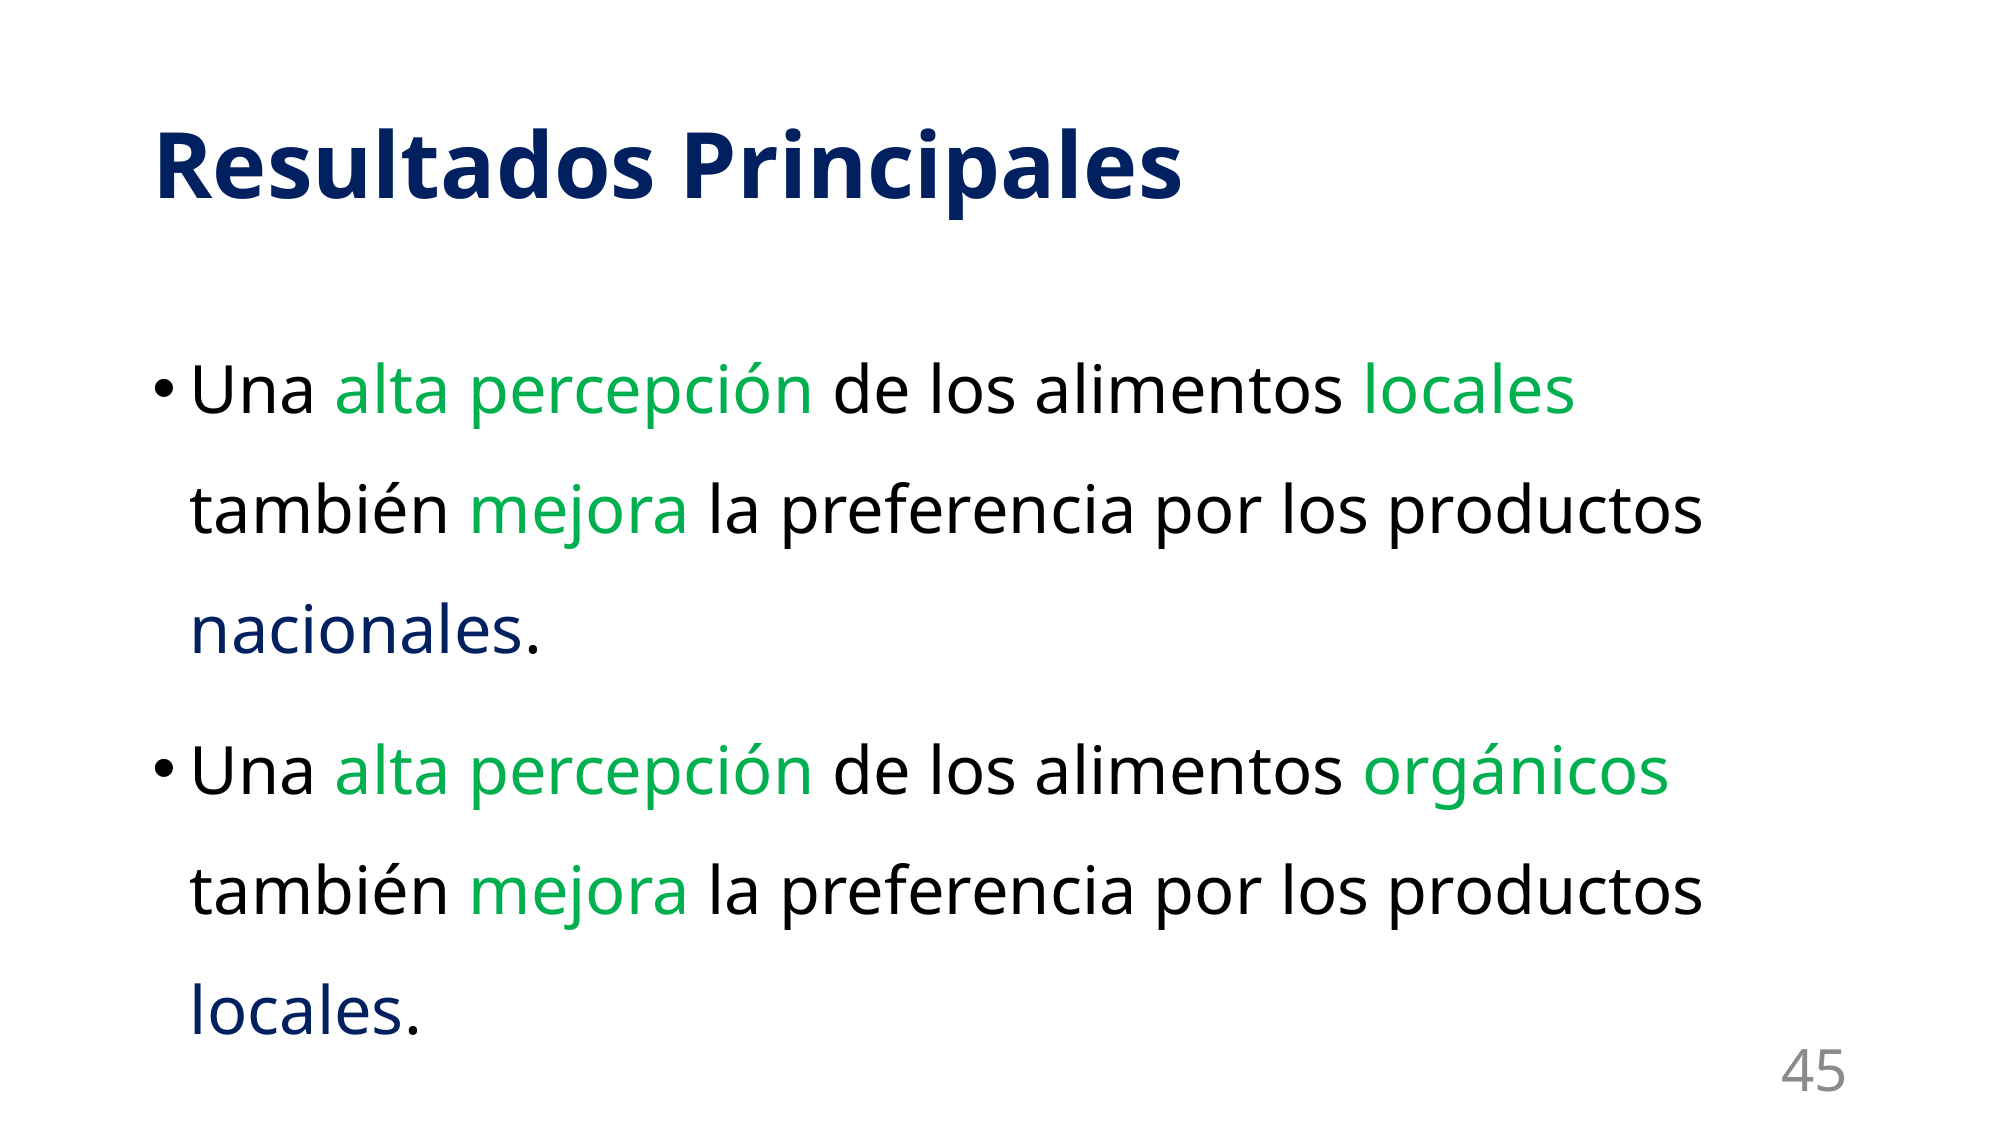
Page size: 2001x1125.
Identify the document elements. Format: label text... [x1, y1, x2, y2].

slide_number 45 [1412, 1042, 1863, 1103]
list Una alta percepción de los alimentos locales también mejora la preferencia por los productos nacionales. Una alta percepción de los alimentos orgánicos también mejora la preferencia por los productos locales. [137, 299, 1863, 1014]
title Resultados Principales [137, 59, 1863, 278]
